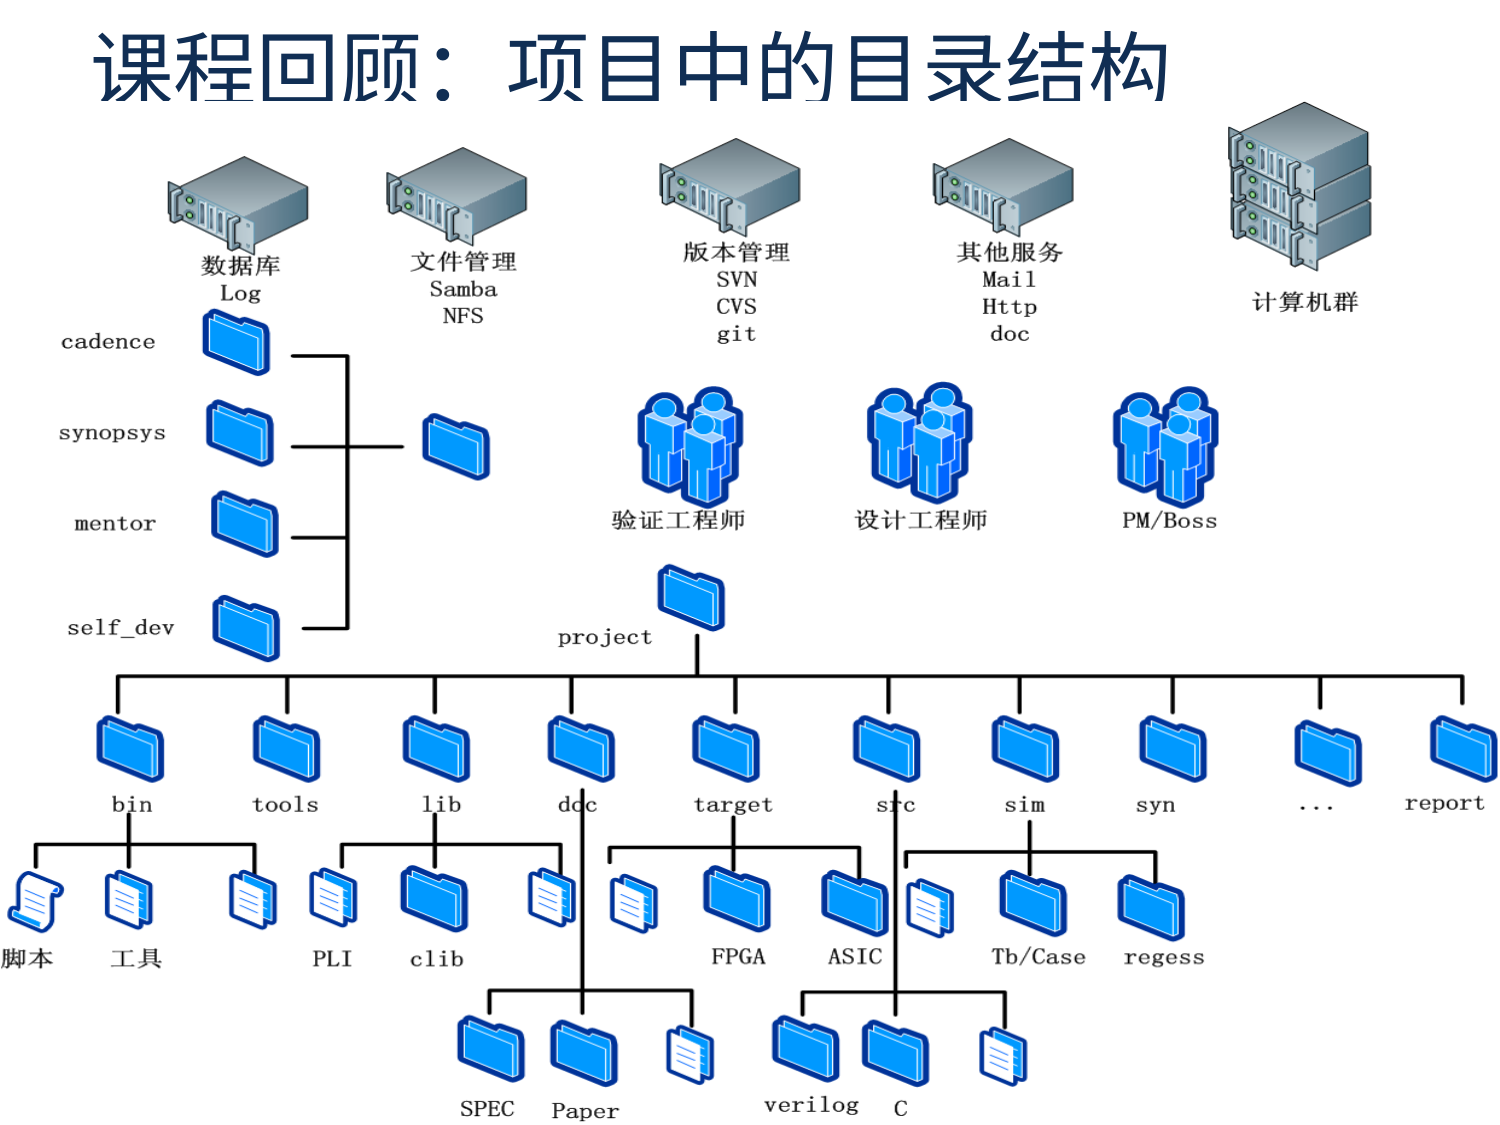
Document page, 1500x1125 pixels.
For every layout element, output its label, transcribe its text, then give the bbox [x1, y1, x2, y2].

title 课程回顾：项目中的目录结构 [74, 0, 1426, 99]
picture [0, 100, 1500, 1125]
